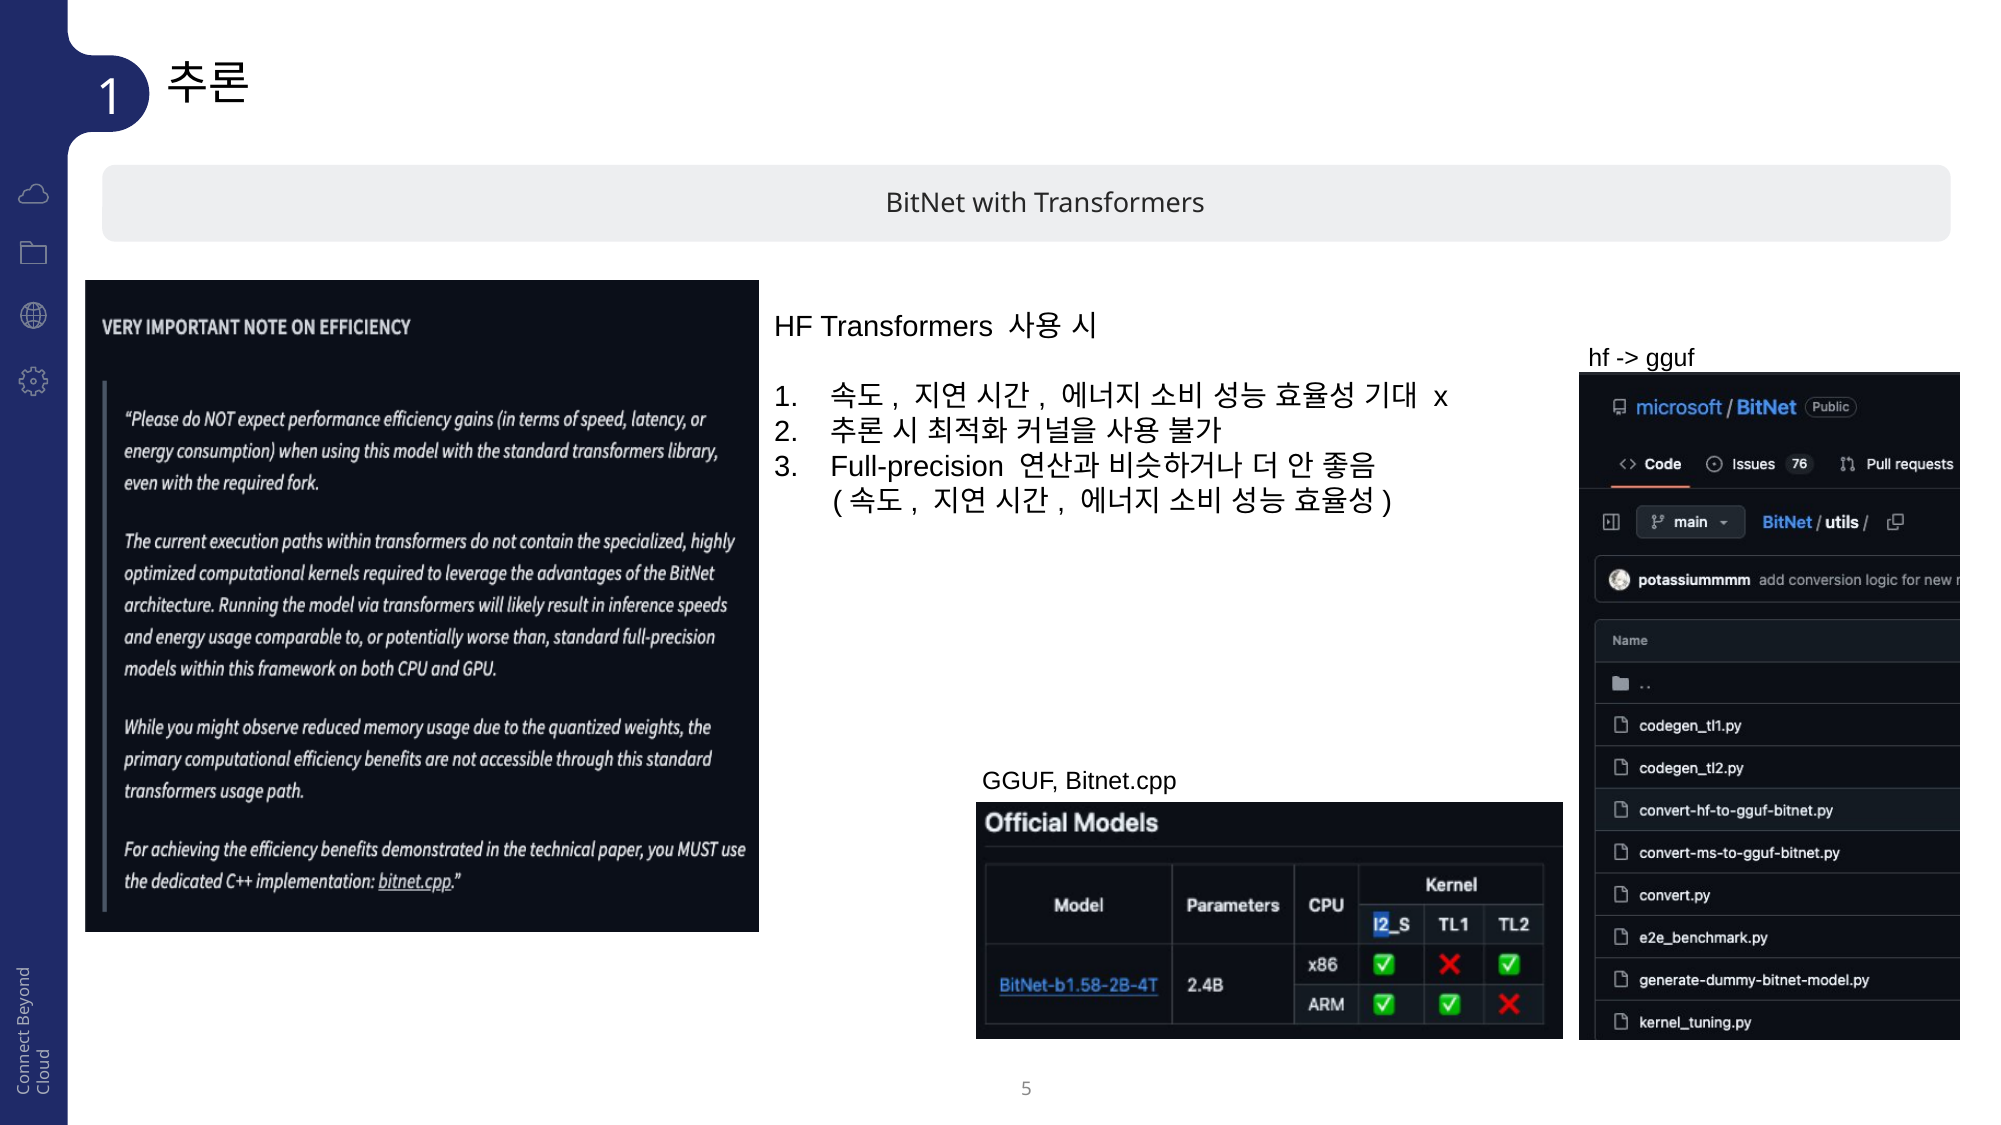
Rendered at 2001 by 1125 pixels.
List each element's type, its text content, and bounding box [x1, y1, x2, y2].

text_box HF Transformers 사용 시 속도, 지연 시간, 에너지 소비 성능 효율성 기대 x 추론 시 최적화 커널을 사용 불가 Full-precision 연산과 비슷하거나 더 안 좋음 (속도, 지연 시간, 에너지 소비 성능 효율성) [763, 299, 1480, 525]
list 1 [84, 56, 136, 133]
text_box hf -> gguf [1573, 334, 2000, 380]
picture [976, 802, 1563, 1040]
text_box GGUF, Bitnet.cpp [967, 757, 1417, 803]
picture [85, 280, 759, 932]
list BitNet with Transformers [630, 181, 1423, 218]
title 추론 [166, 14, 1187, 203]
picture [1579, 372, 1961, 1040]
